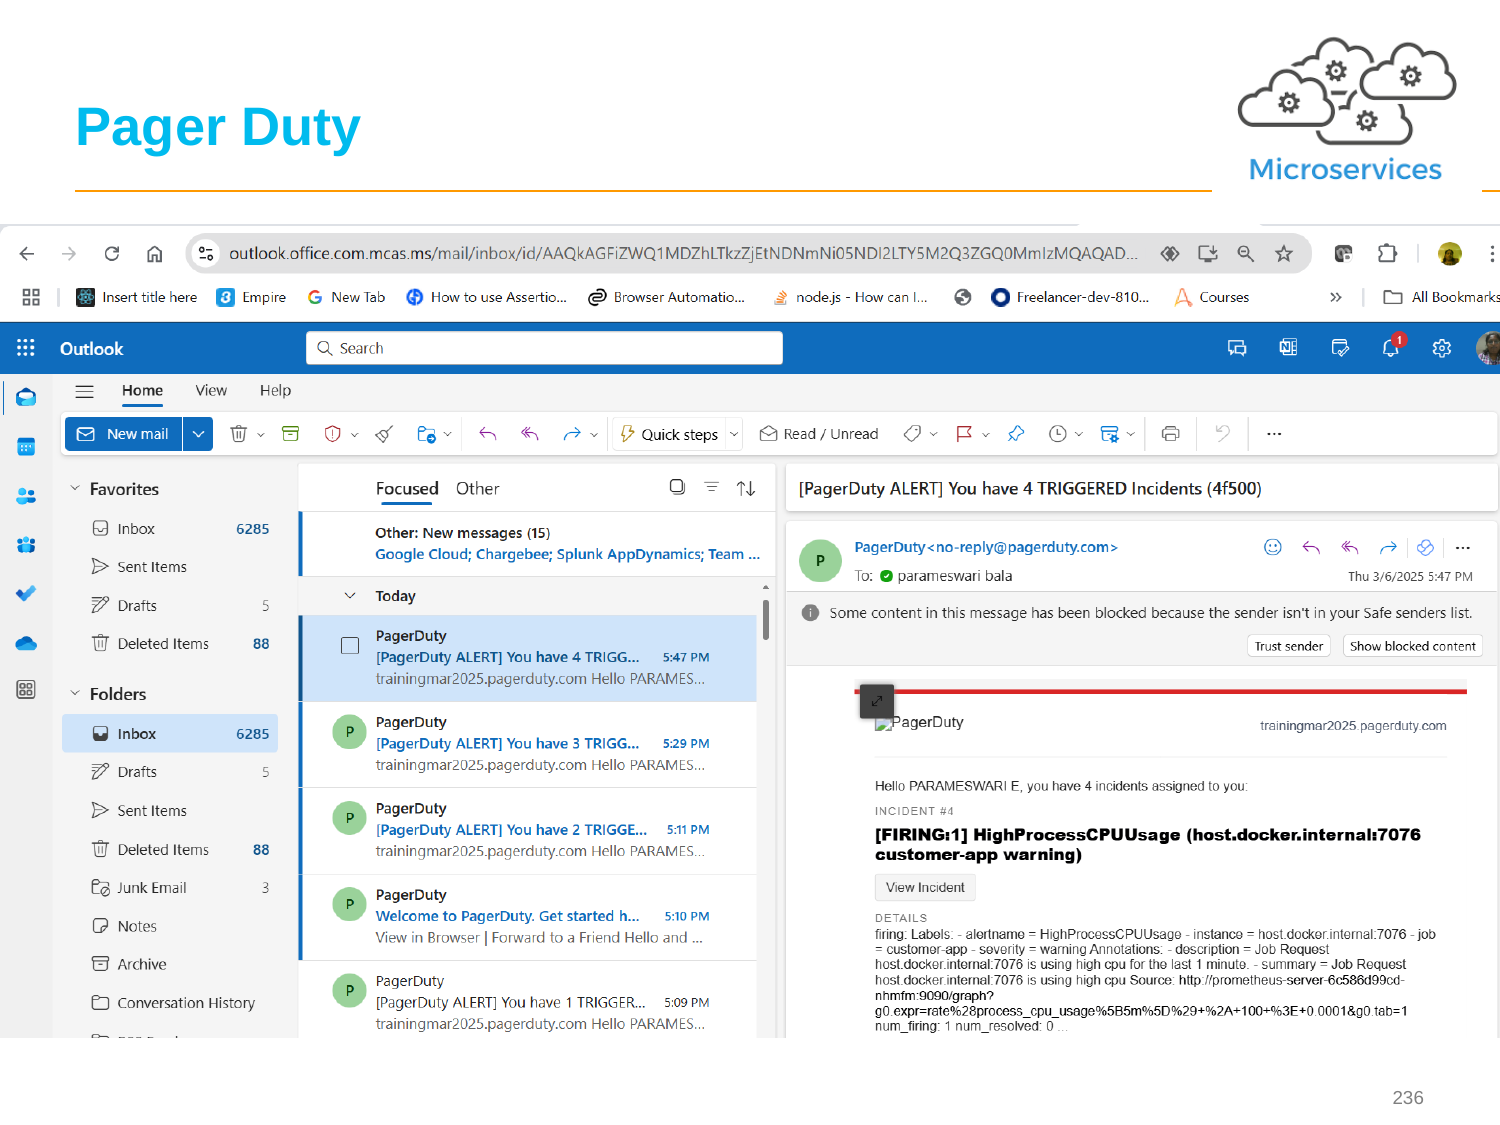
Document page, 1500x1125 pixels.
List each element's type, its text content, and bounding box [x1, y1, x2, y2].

title Pager Duty [75, 27, 1422, 157]
picture [1212, 1, 1482, 203]
picture [0, 224, 1500, 1038]
